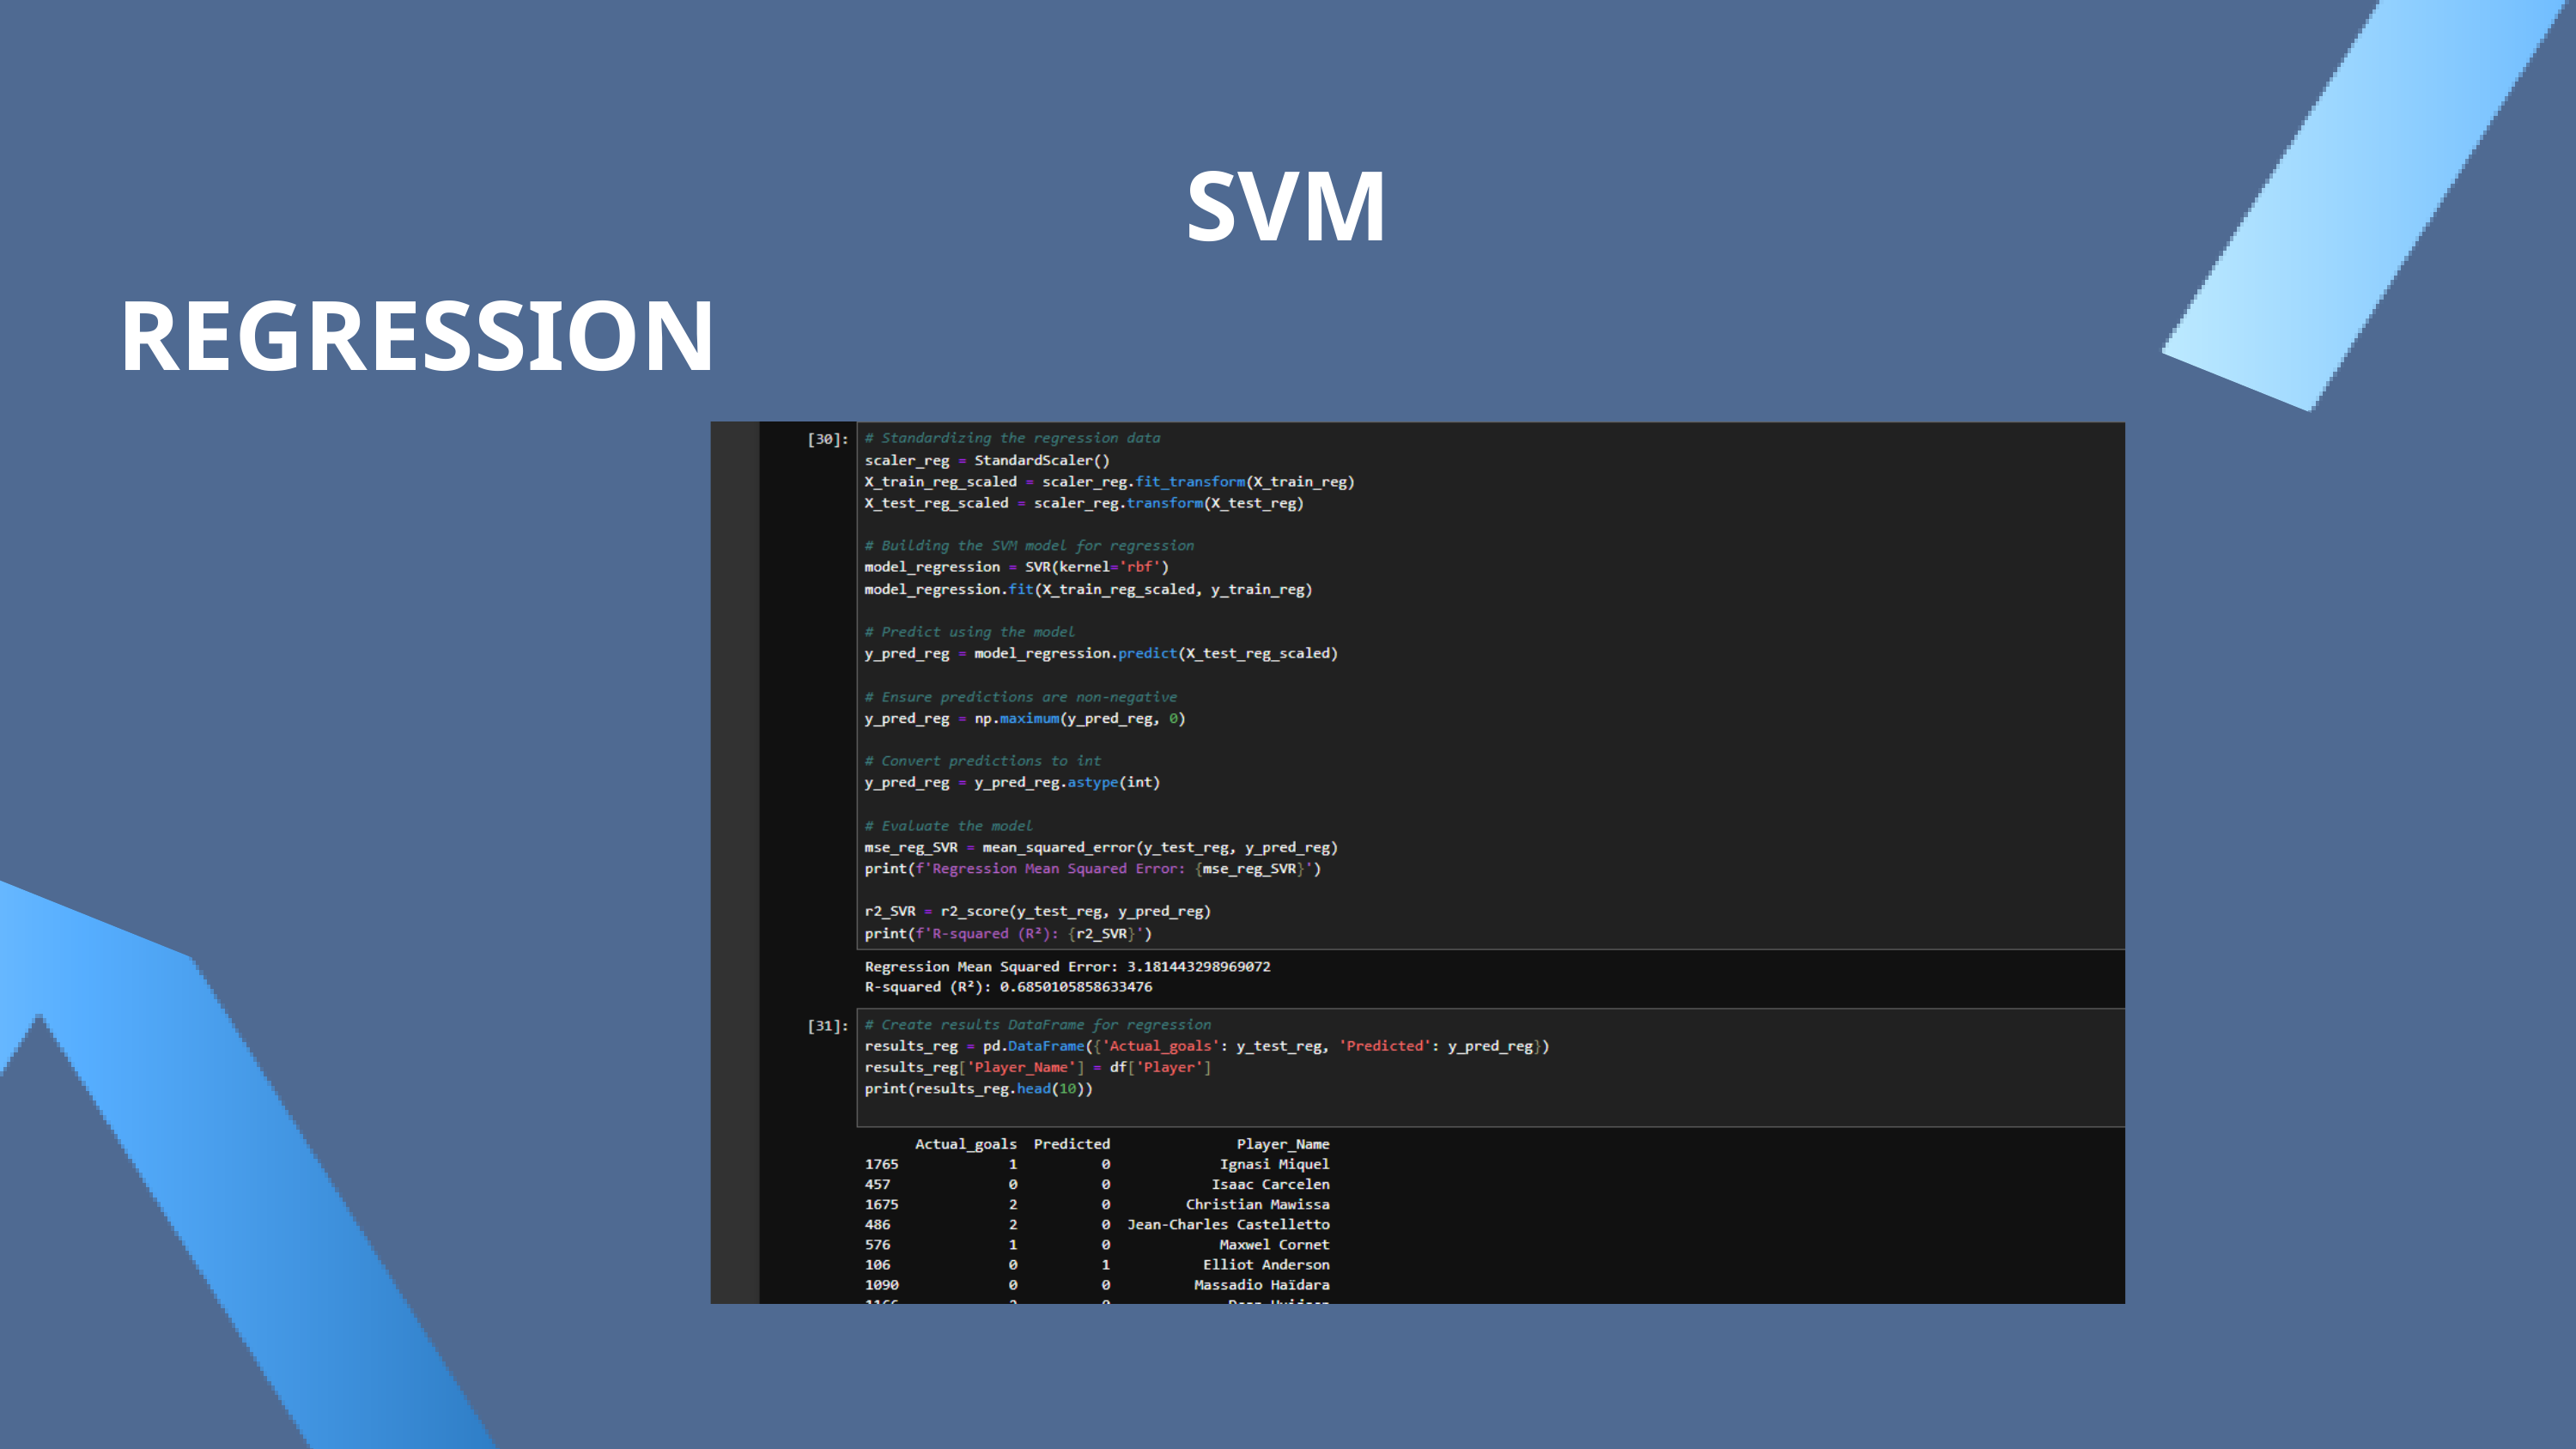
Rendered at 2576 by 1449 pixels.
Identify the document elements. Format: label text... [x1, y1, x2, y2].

text_box [710, 421, 2126, 1304]
text_box SVM [710, 144, 1866, 261]
text_box REGRESSION [0, 274, 838, 506]
text_box [1923, 0, 2576, 519]
text_box [0, 880, 730, 1449]
